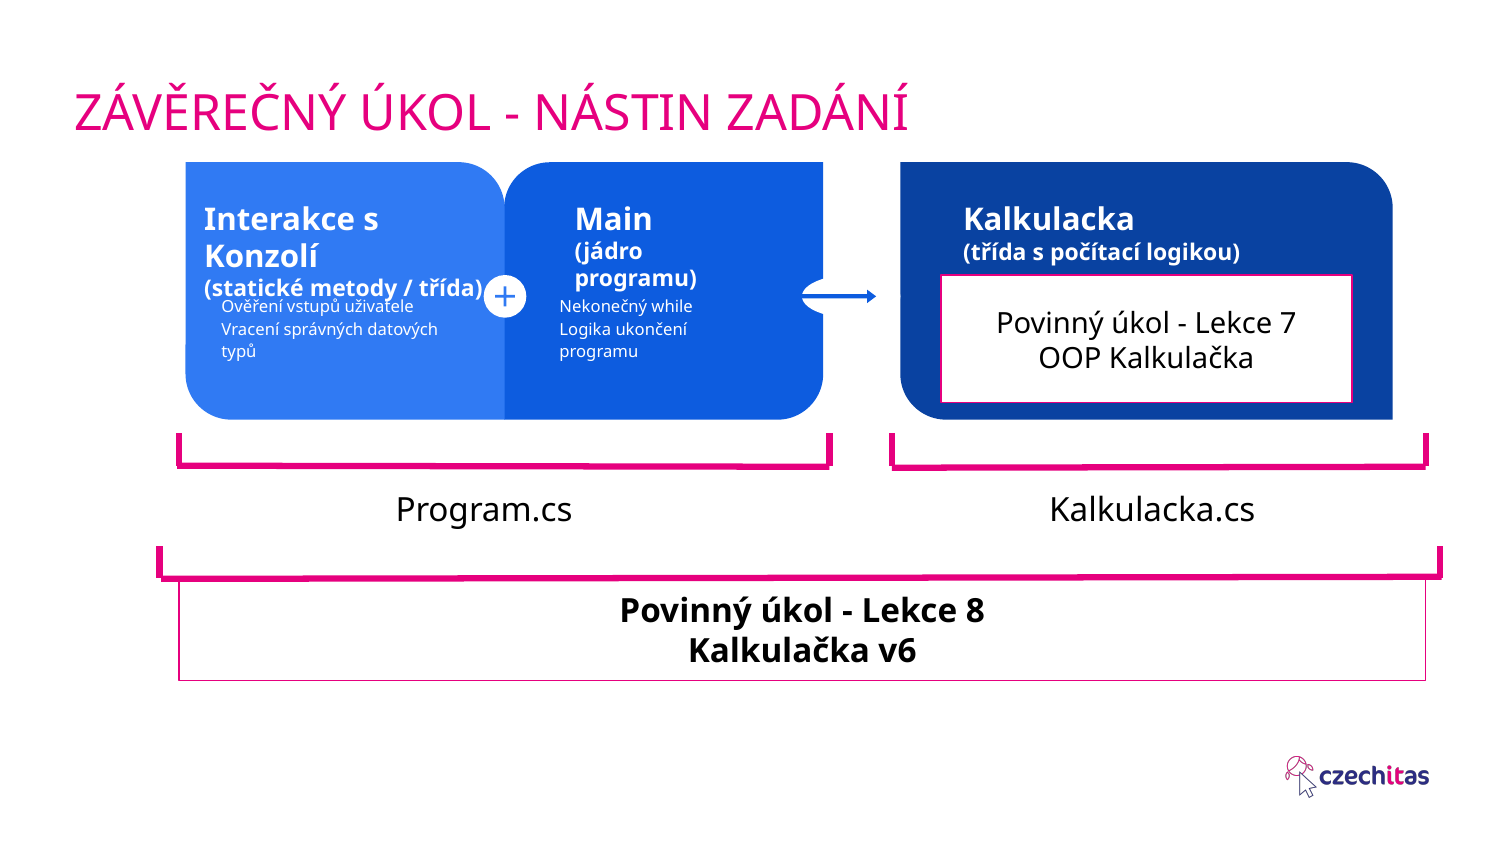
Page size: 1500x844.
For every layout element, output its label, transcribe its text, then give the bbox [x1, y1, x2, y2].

title ZÁVĚREČNÝ ÚKOL - NÁSTIN ZADÁNÍ [74, 71, 1426, 147]
text_box Program.cs [380, 475, 687, 543]
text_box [162, 576, 1436, 580]
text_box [801, 274, 901, 318]
picture [1268, 737, 1450, 817]
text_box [505, 161, 824, 420]
text_box Povinný úkol - Lekce 8 Kalkulačka v6 [179, 588, 1426, 681]
text_box Kalkulacka.cs [912, 476, 1393, 543]
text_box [185, 161, 505, 420]
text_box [483, 274, 527, 318]
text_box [900, 161, 1393, 420]
